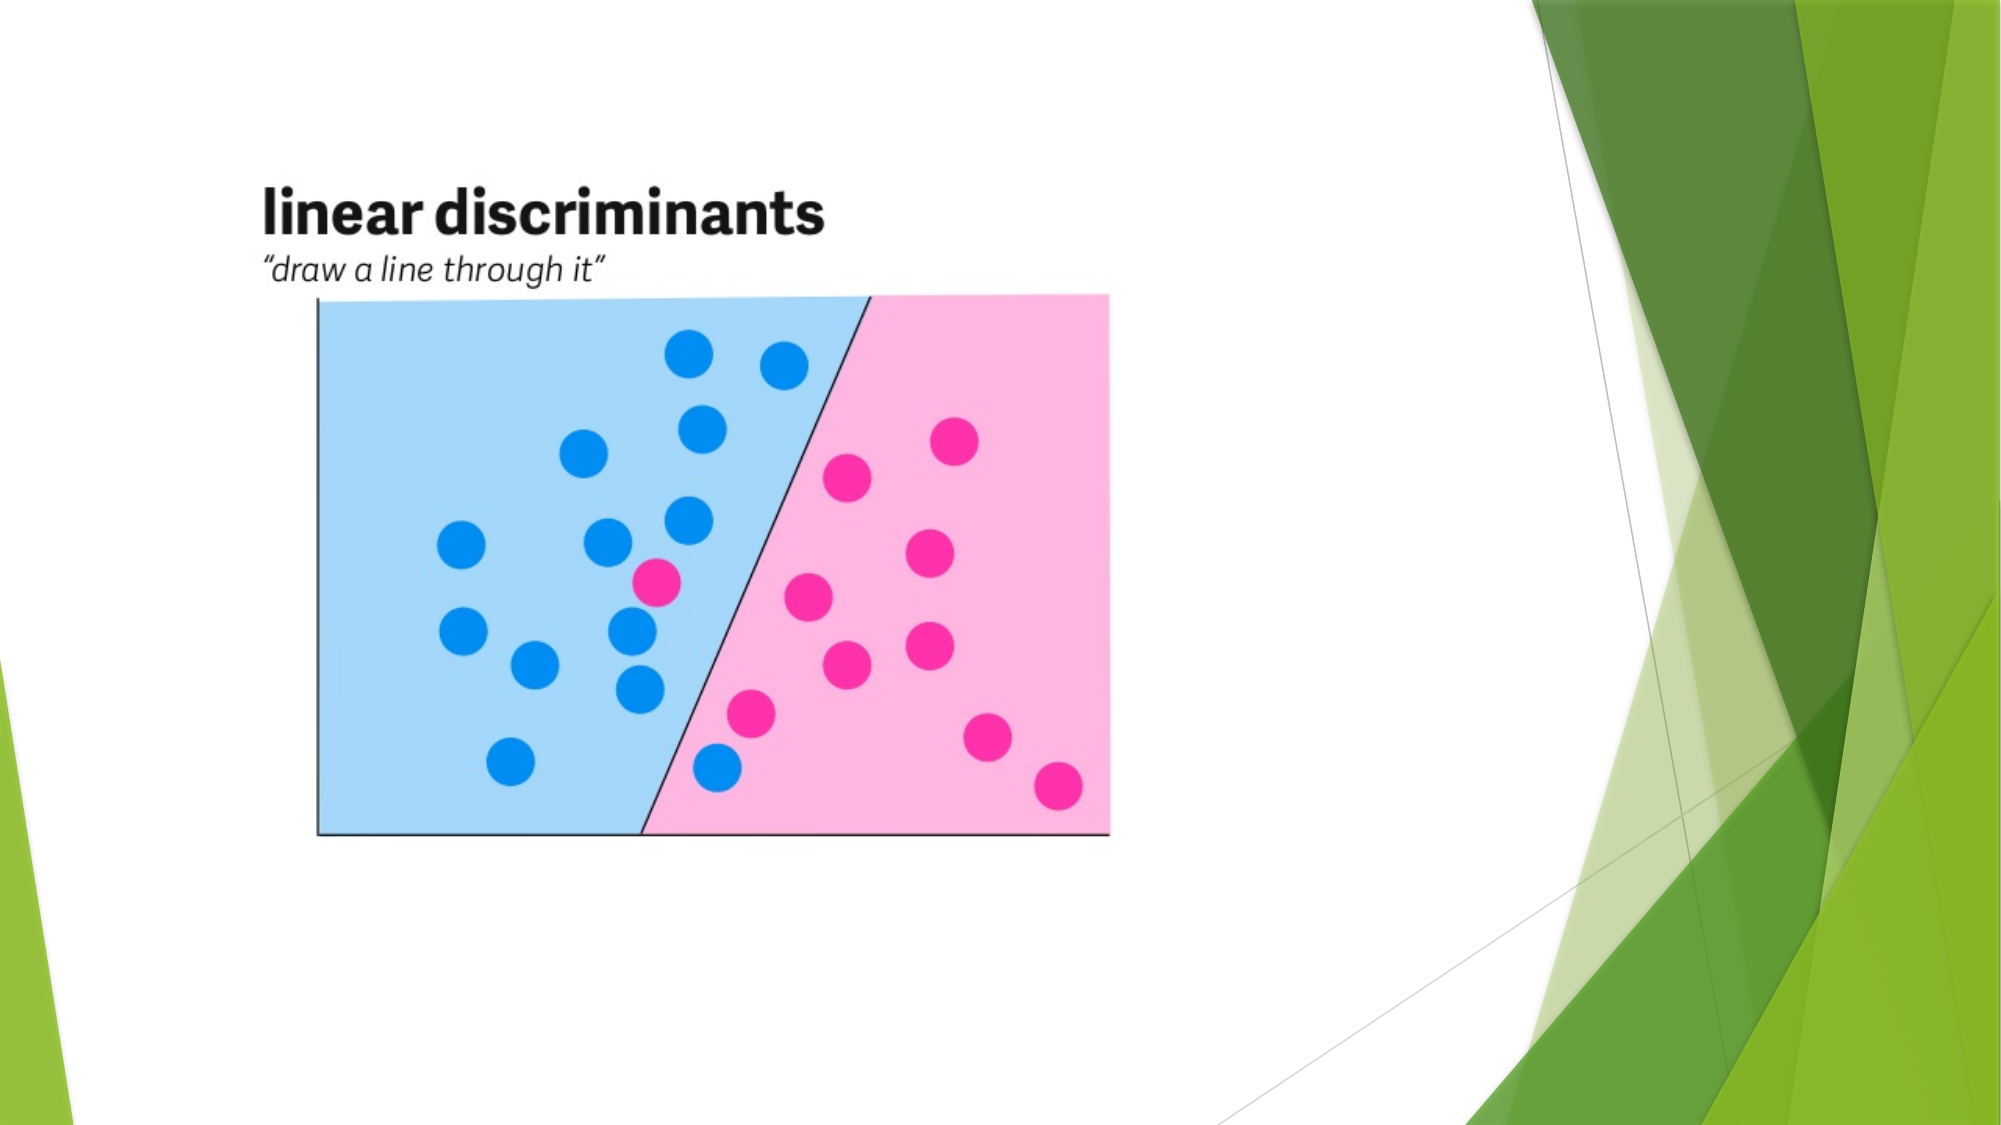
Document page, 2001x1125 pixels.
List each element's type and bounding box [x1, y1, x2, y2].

picture [214, 149, 1213, 900]
